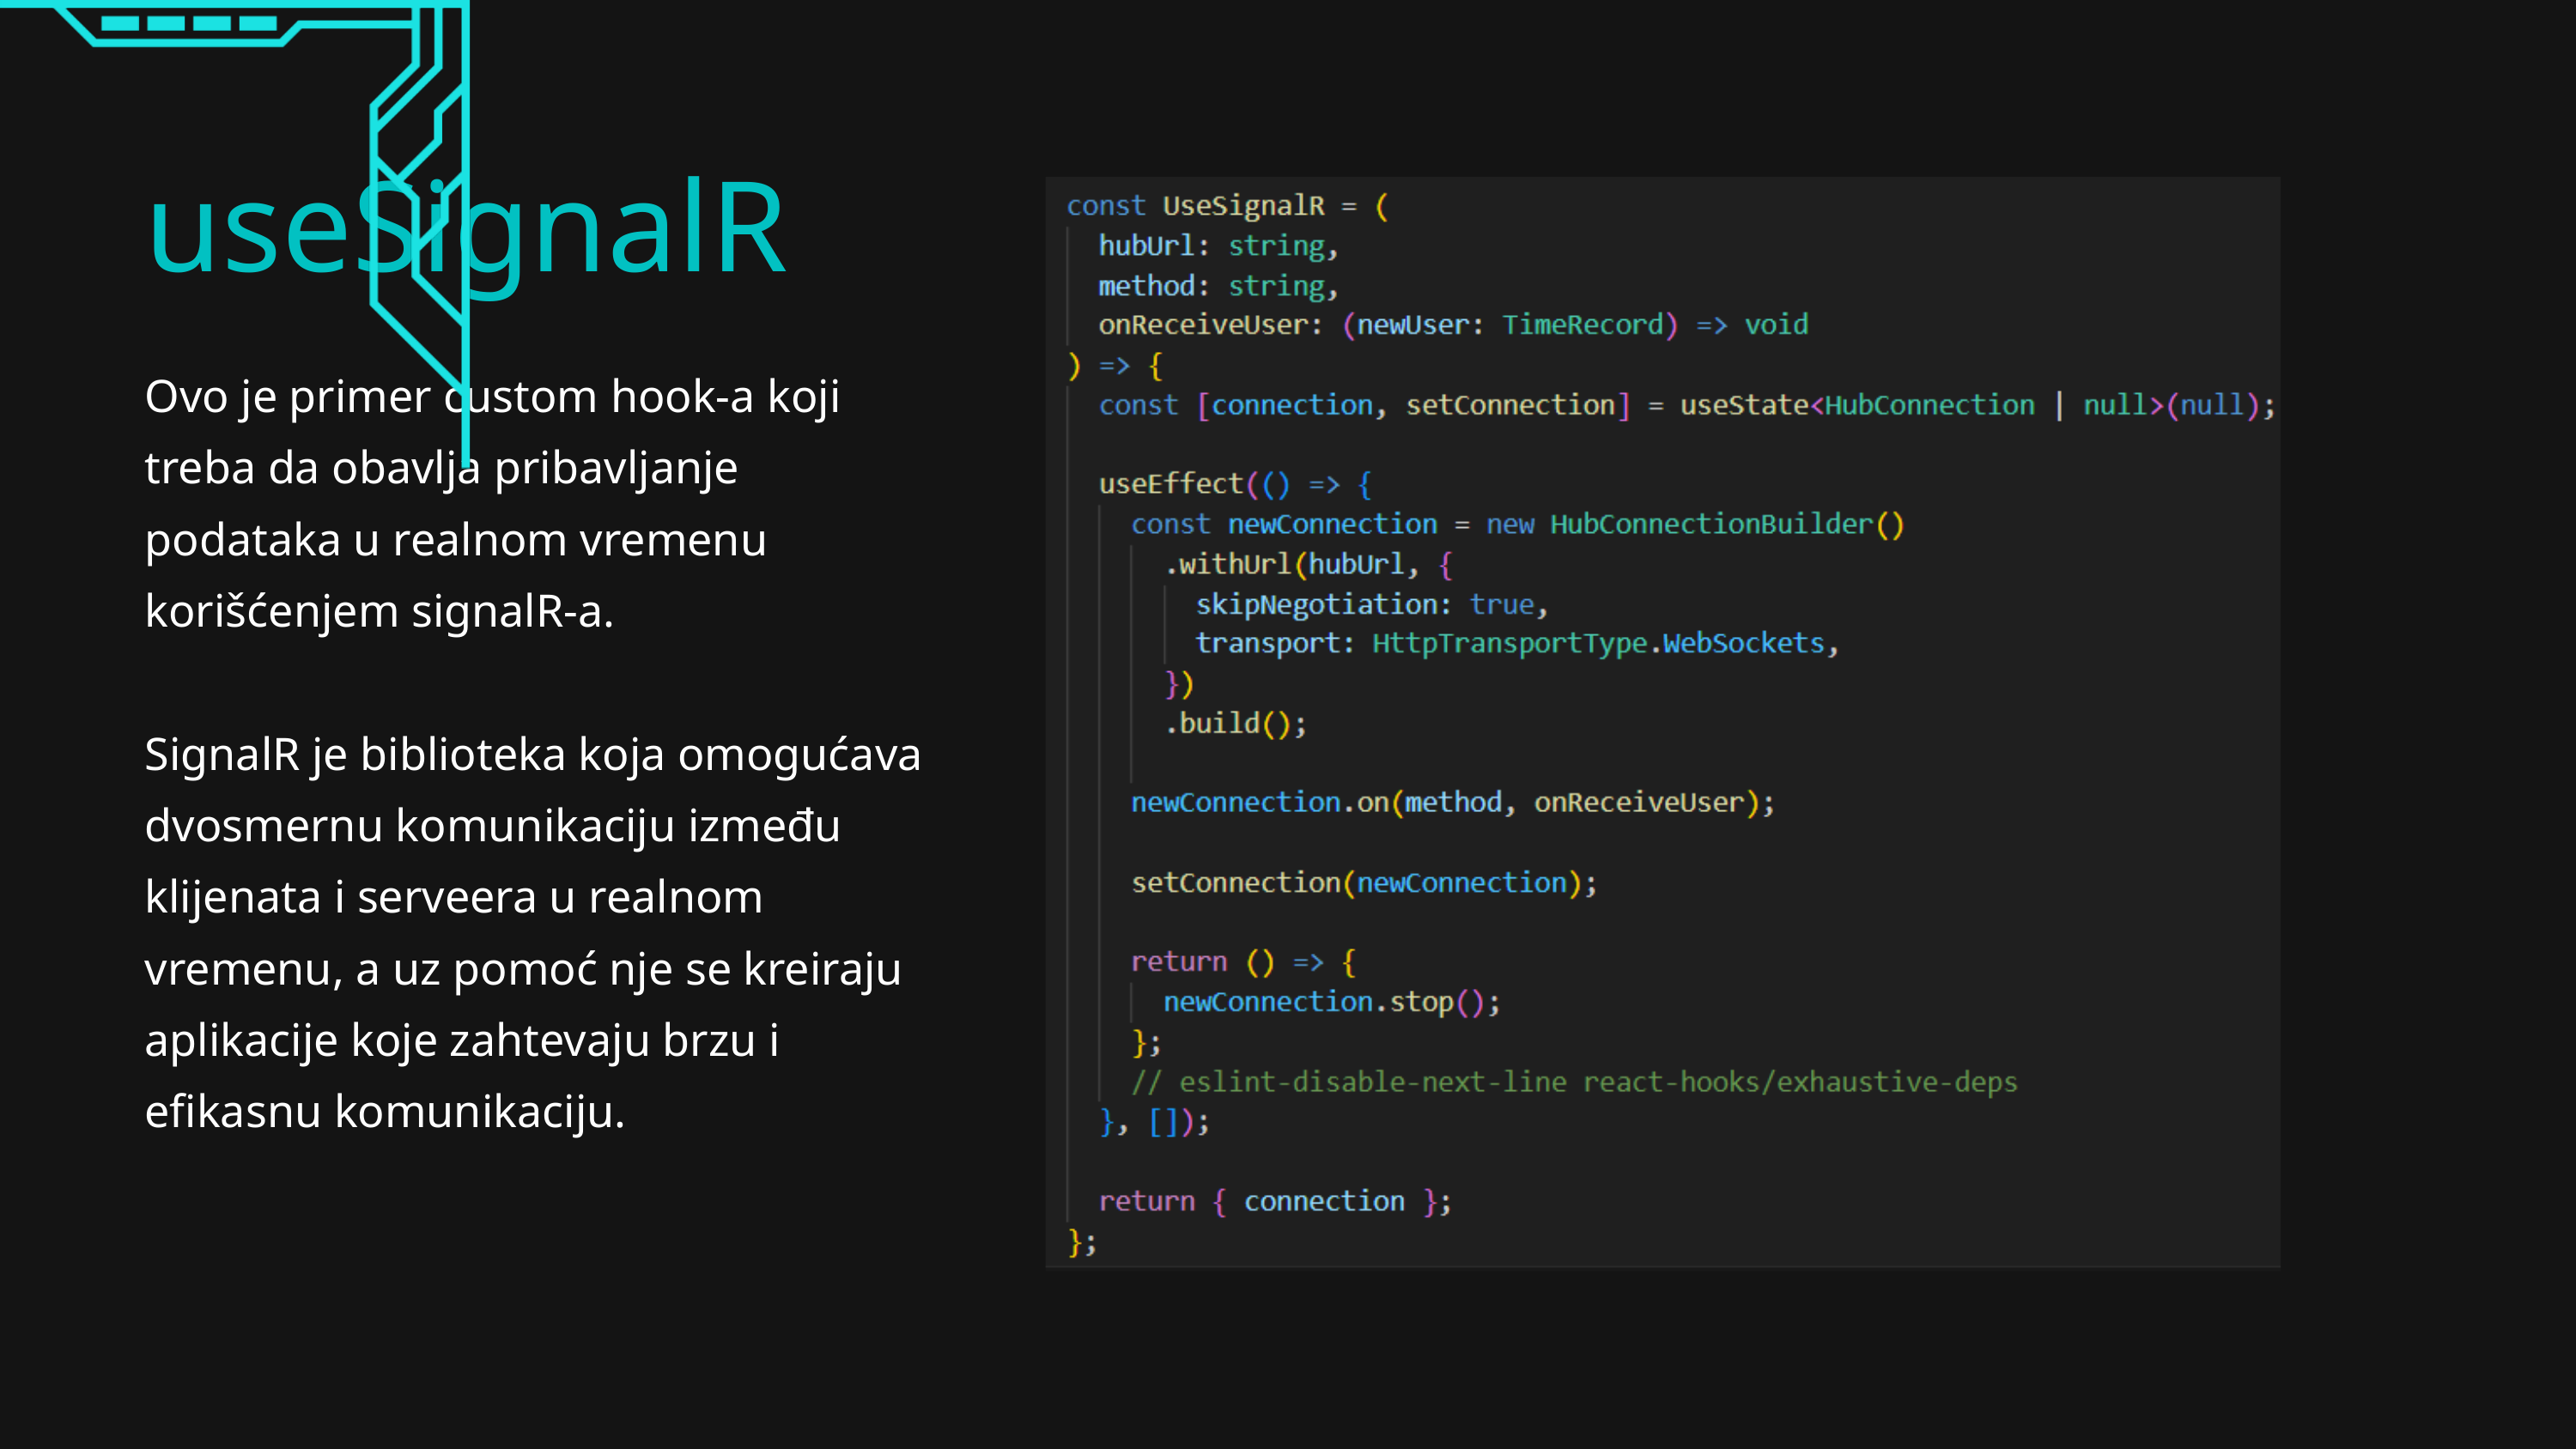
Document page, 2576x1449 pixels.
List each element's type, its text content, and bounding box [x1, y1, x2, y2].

text_box [0, 0, 471, 469]
text_box [1045, 177, 2281, 1272]
text_box useSignalR Ovo je primer custom hook-a koji treba da obavlja pribavljanje podataka u realnom vremenu korišćenjem signalR-a. SignalR je biblioteka koja omogućava dvosmernu komunikaciju između klijenata i serveera u realnom vremenu, a uz pomoć nje se kreiraju aplikacije koje zahtevaju brzu i efikasnu komunikaciju. [144, 146, 940, 1137]
